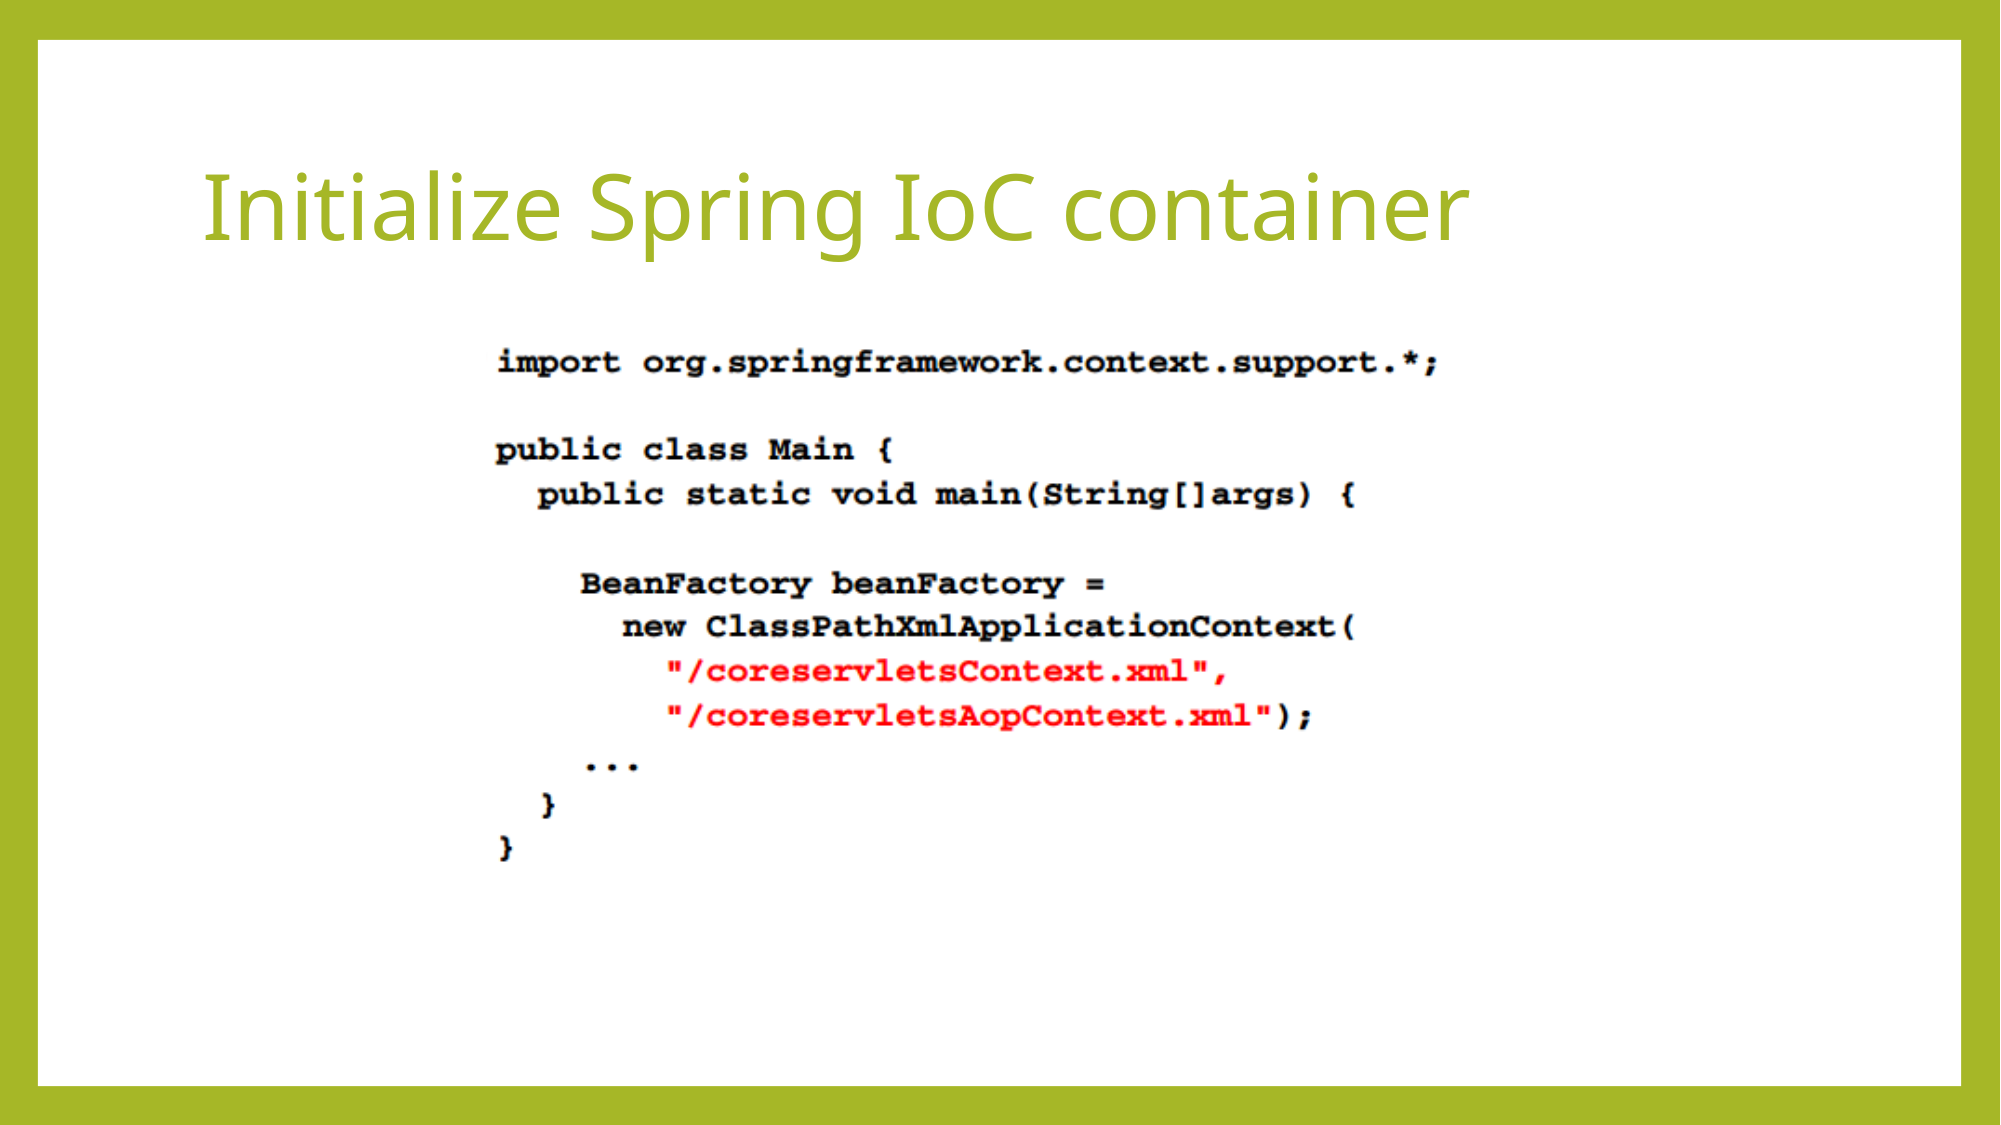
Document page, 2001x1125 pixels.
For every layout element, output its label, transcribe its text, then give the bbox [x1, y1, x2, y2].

title Initialize Spring IoC container [187, 99, 1808, 323]
picture [486, 337, 1708, 873]
